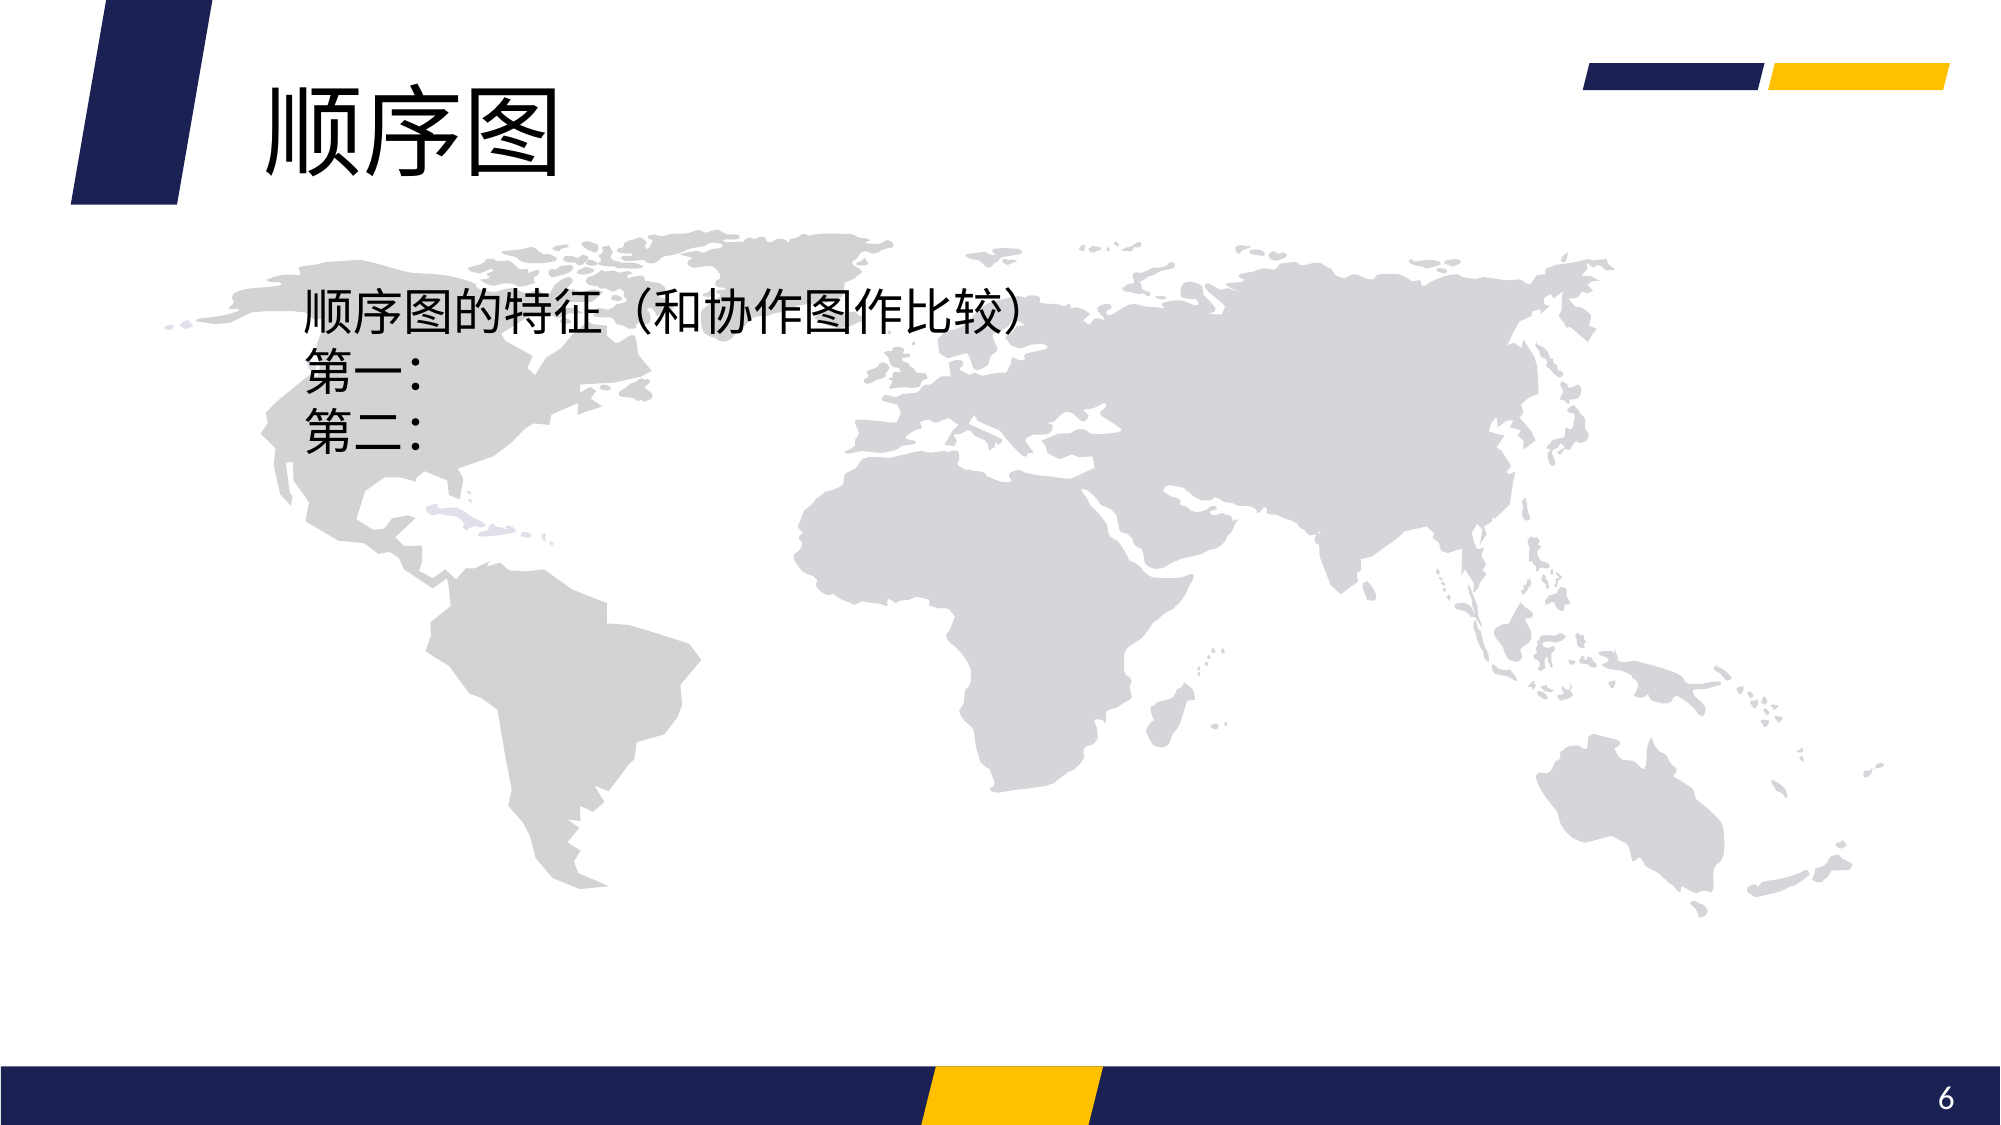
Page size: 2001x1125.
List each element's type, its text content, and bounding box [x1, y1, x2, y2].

text_box 顺序图 [244, 58, 2000, 199]
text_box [163, 229, 1885, 918]
text_box [68, 0, 215, 207]
text_box [0, 1064, 935, 1125]
slide_number 6 [1503, 1065, 1970, 1125]
text_box [1091, 1064, 2000, 1125]
text_box [919, 1064, 1106, 1125]
